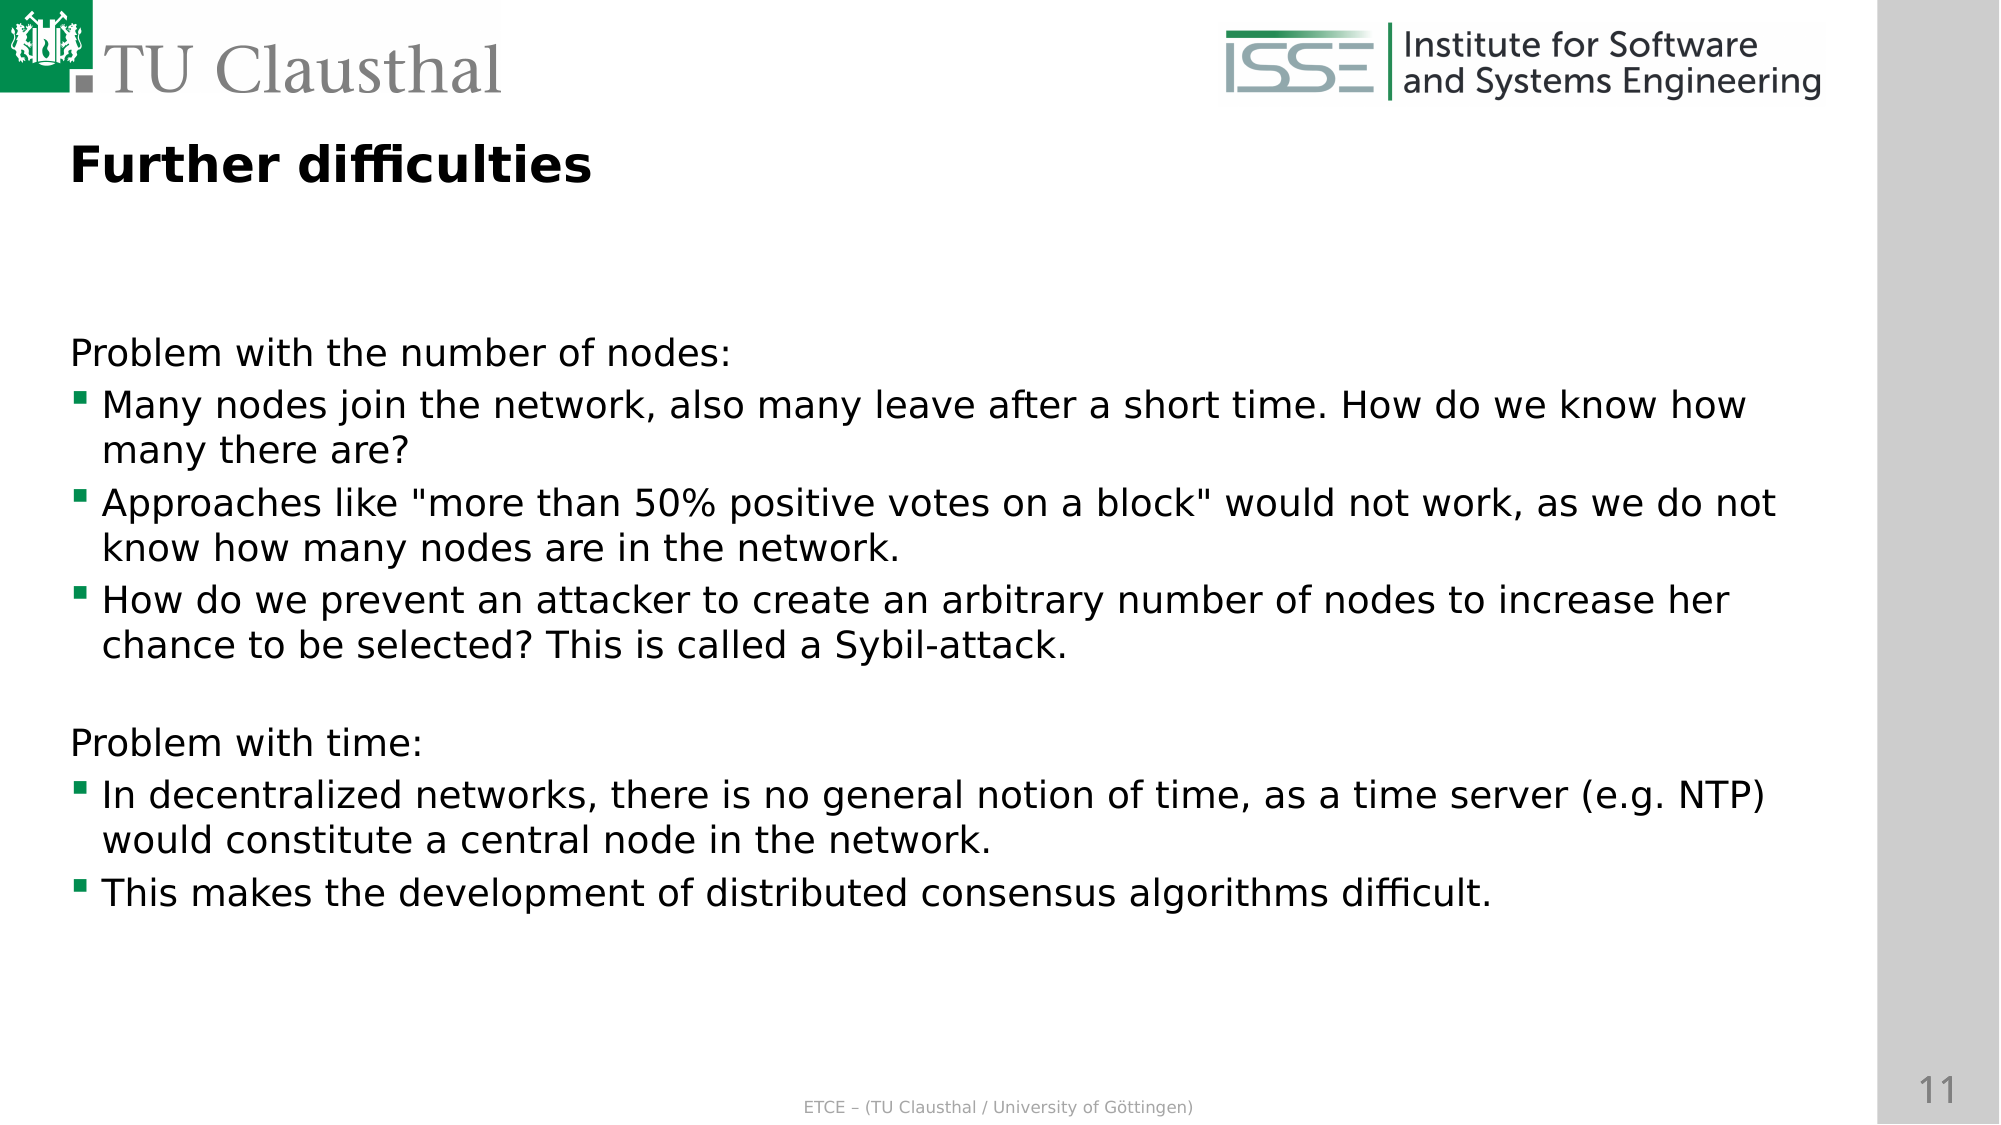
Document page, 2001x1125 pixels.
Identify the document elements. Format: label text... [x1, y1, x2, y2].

picture [1218, 22, 1826, 107]
text_box Further difficulties [54, 125, 1818, 208]
picture [0, 0, 501, 93]
text_box Problem with the number of nodes: Many nodes join the network, also many leave after a short time. How do we know how many there are? Approaches like "more than 50% positive votes on a block" would not work, as we do not know how many nodes are in the network. How do we prevent an attacker to create an arbitrary number of nodes to increase her chance to be selected? This is called a Sybil-attack. Problem with time: In decentralized networks, there is no general notion of time, as a time server (e.g. NTP) would constitute a central node in the network. This makes the development of distributed consensus algorithms difficult. [54, 208, 1818, 1034]
